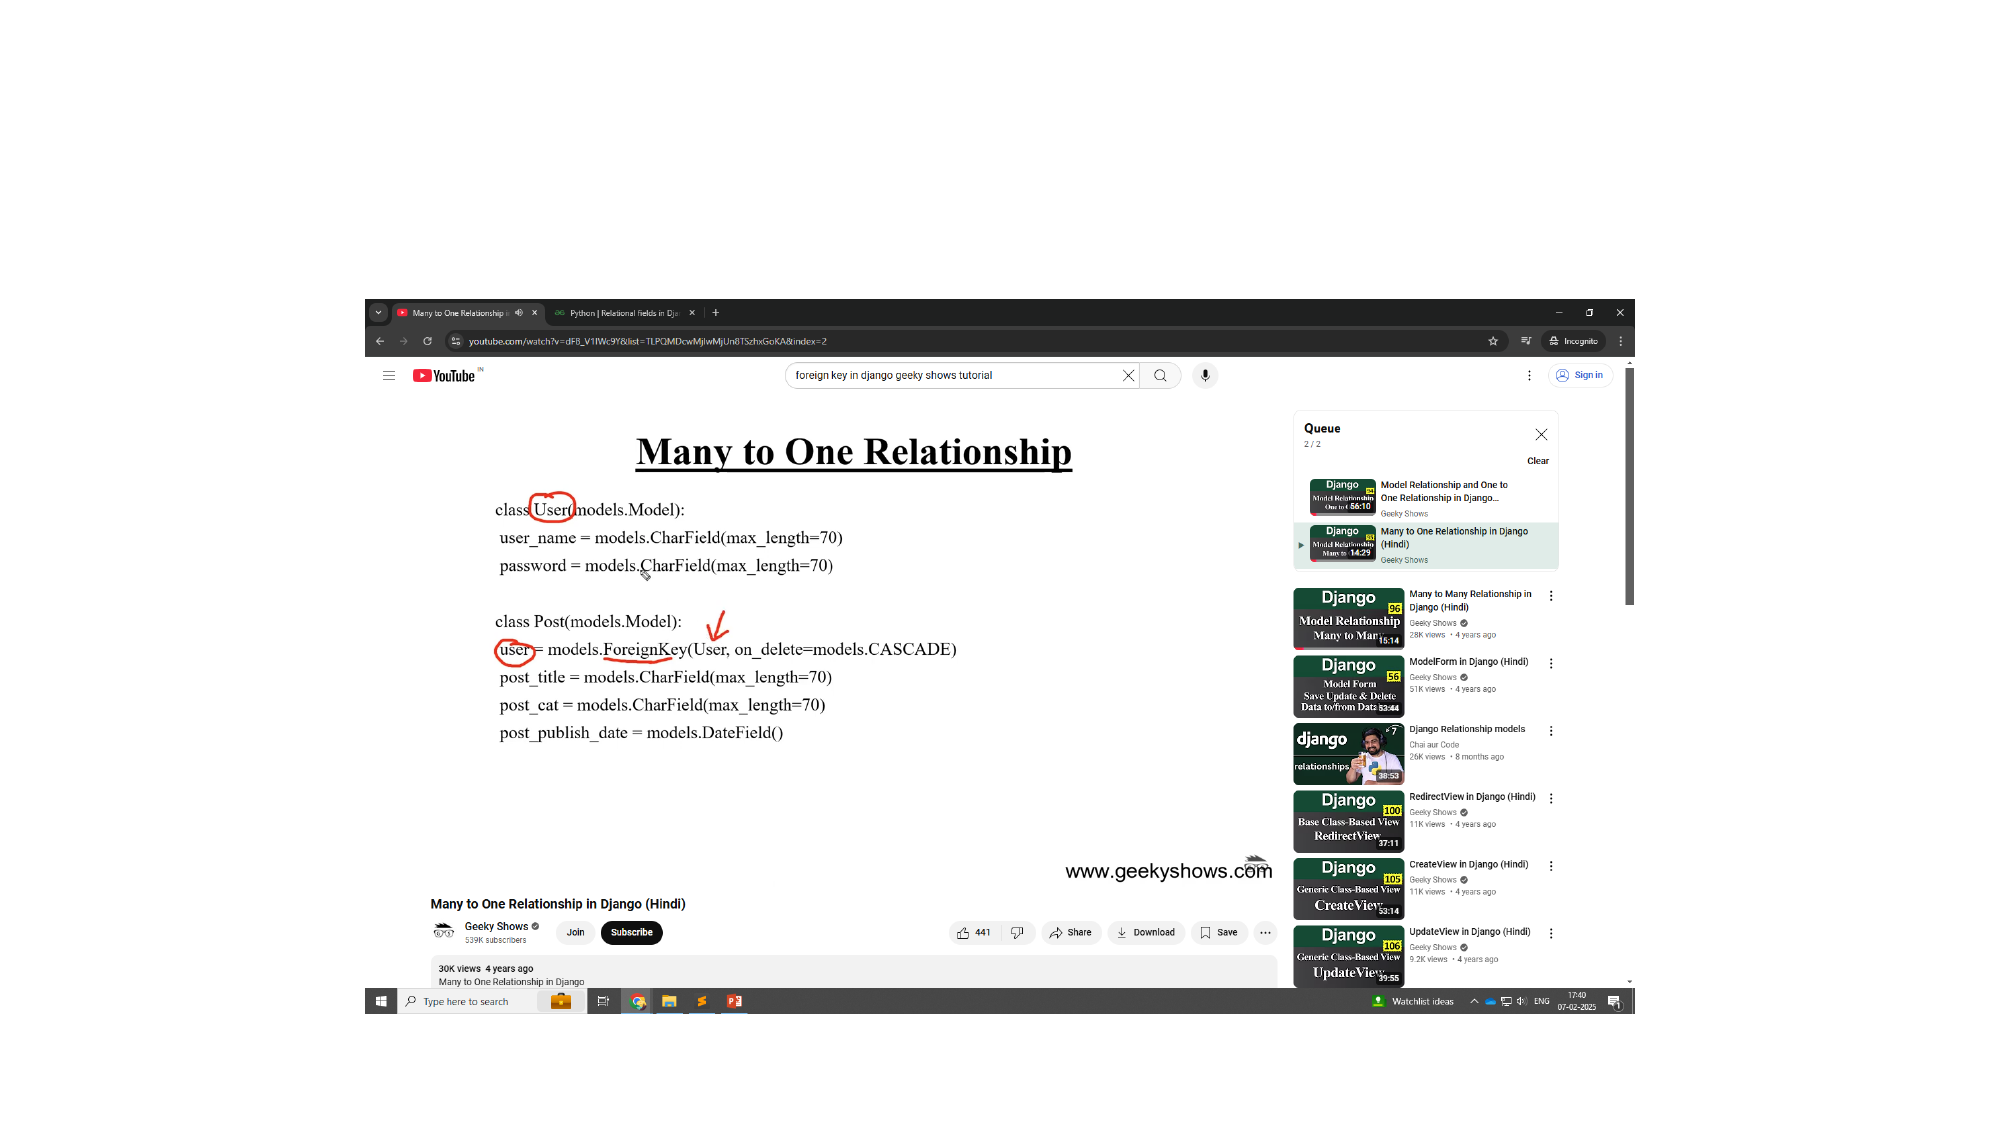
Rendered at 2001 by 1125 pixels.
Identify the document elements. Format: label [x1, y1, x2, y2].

list [365, 299, 1635, 1014]
